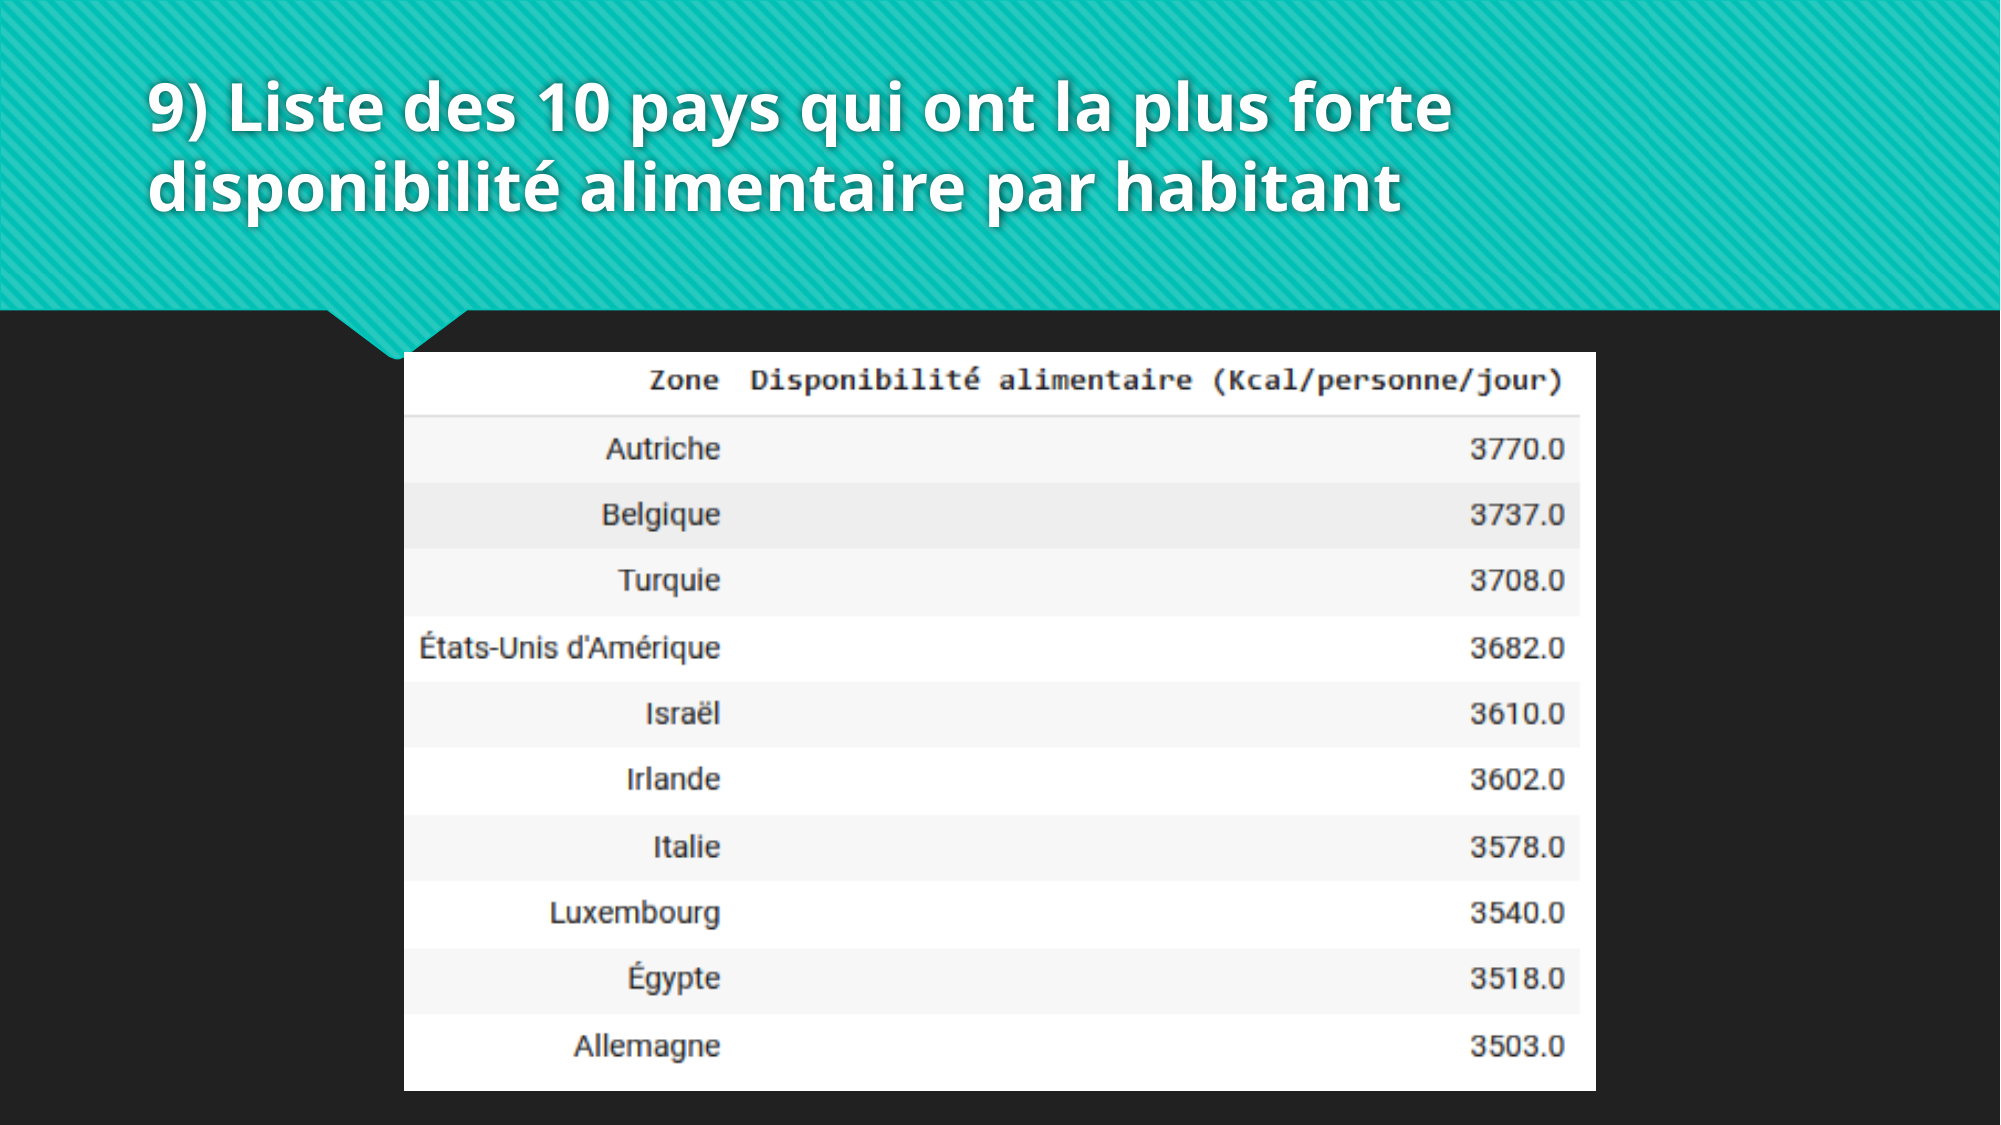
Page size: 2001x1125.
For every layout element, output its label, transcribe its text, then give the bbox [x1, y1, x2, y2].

picture [1, 1, 1999, 1092]
title 9) Liste des 10 pays qui ont la plus forte disponibilité alimentaire par habitant [132, 73, 1868, 233]
